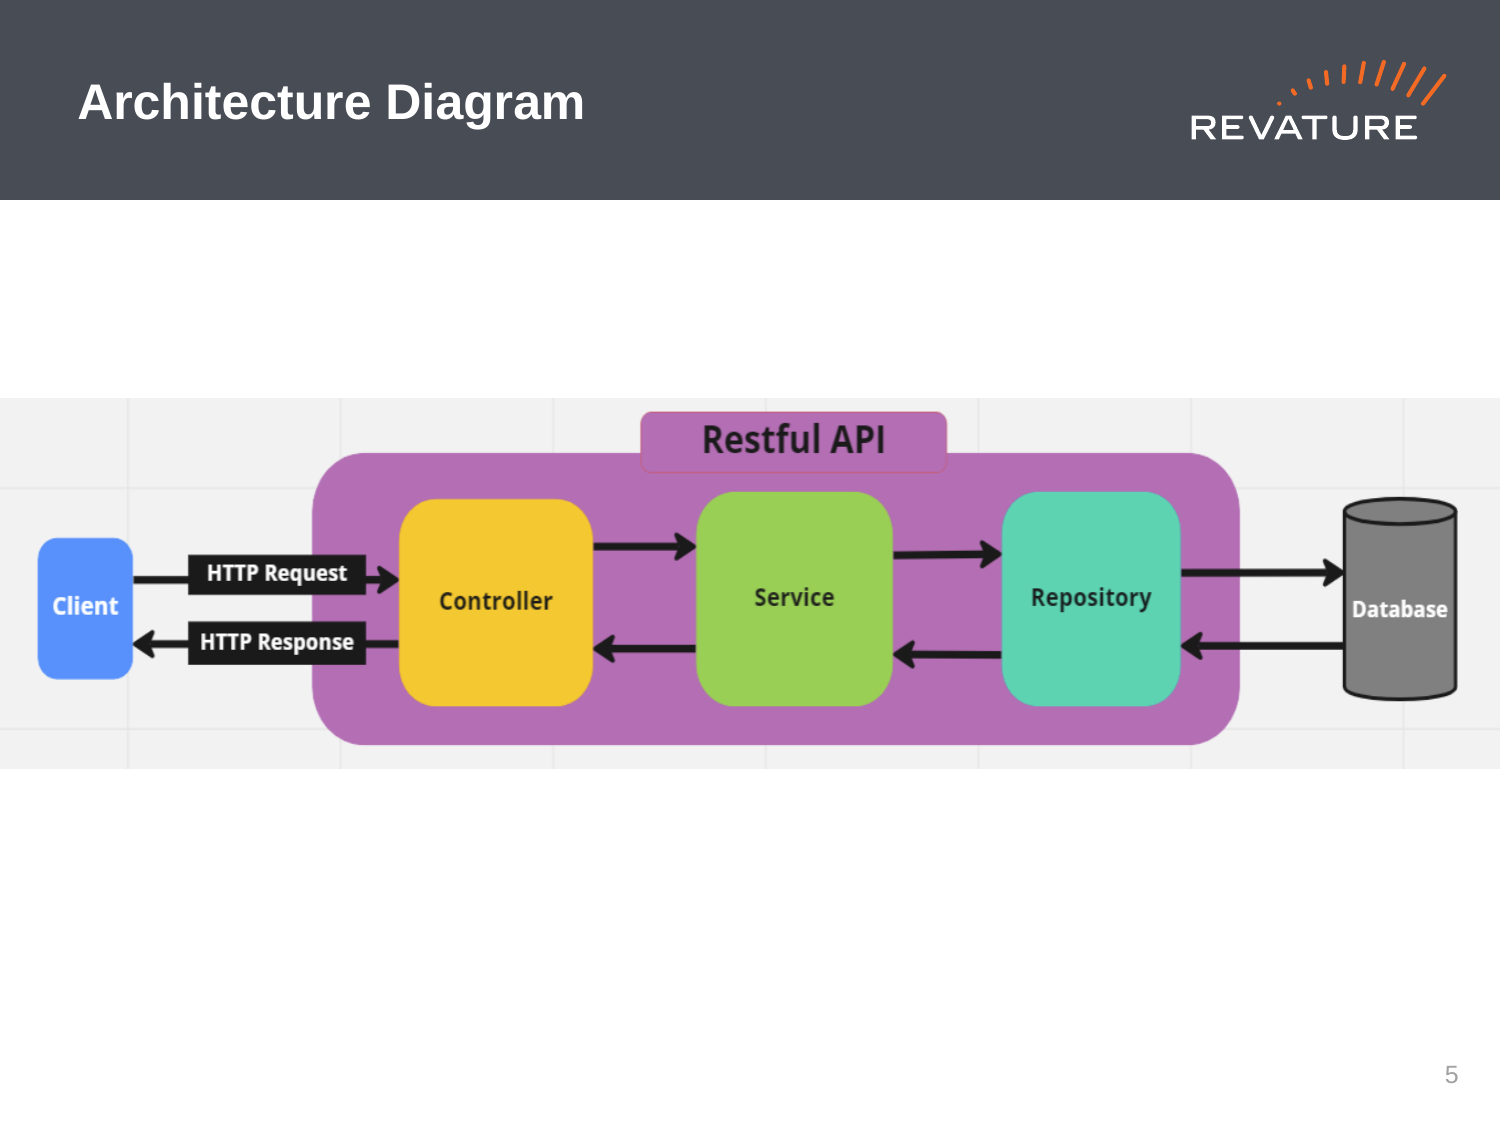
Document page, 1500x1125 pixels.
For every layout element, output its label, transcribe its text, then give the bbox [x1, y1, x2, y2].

picture [0, 398, 1500, 769]
slide_number 4 [1332, 1043, 1474, 1104]
title Architecture Diagram [62, 0, 1084, 200]
